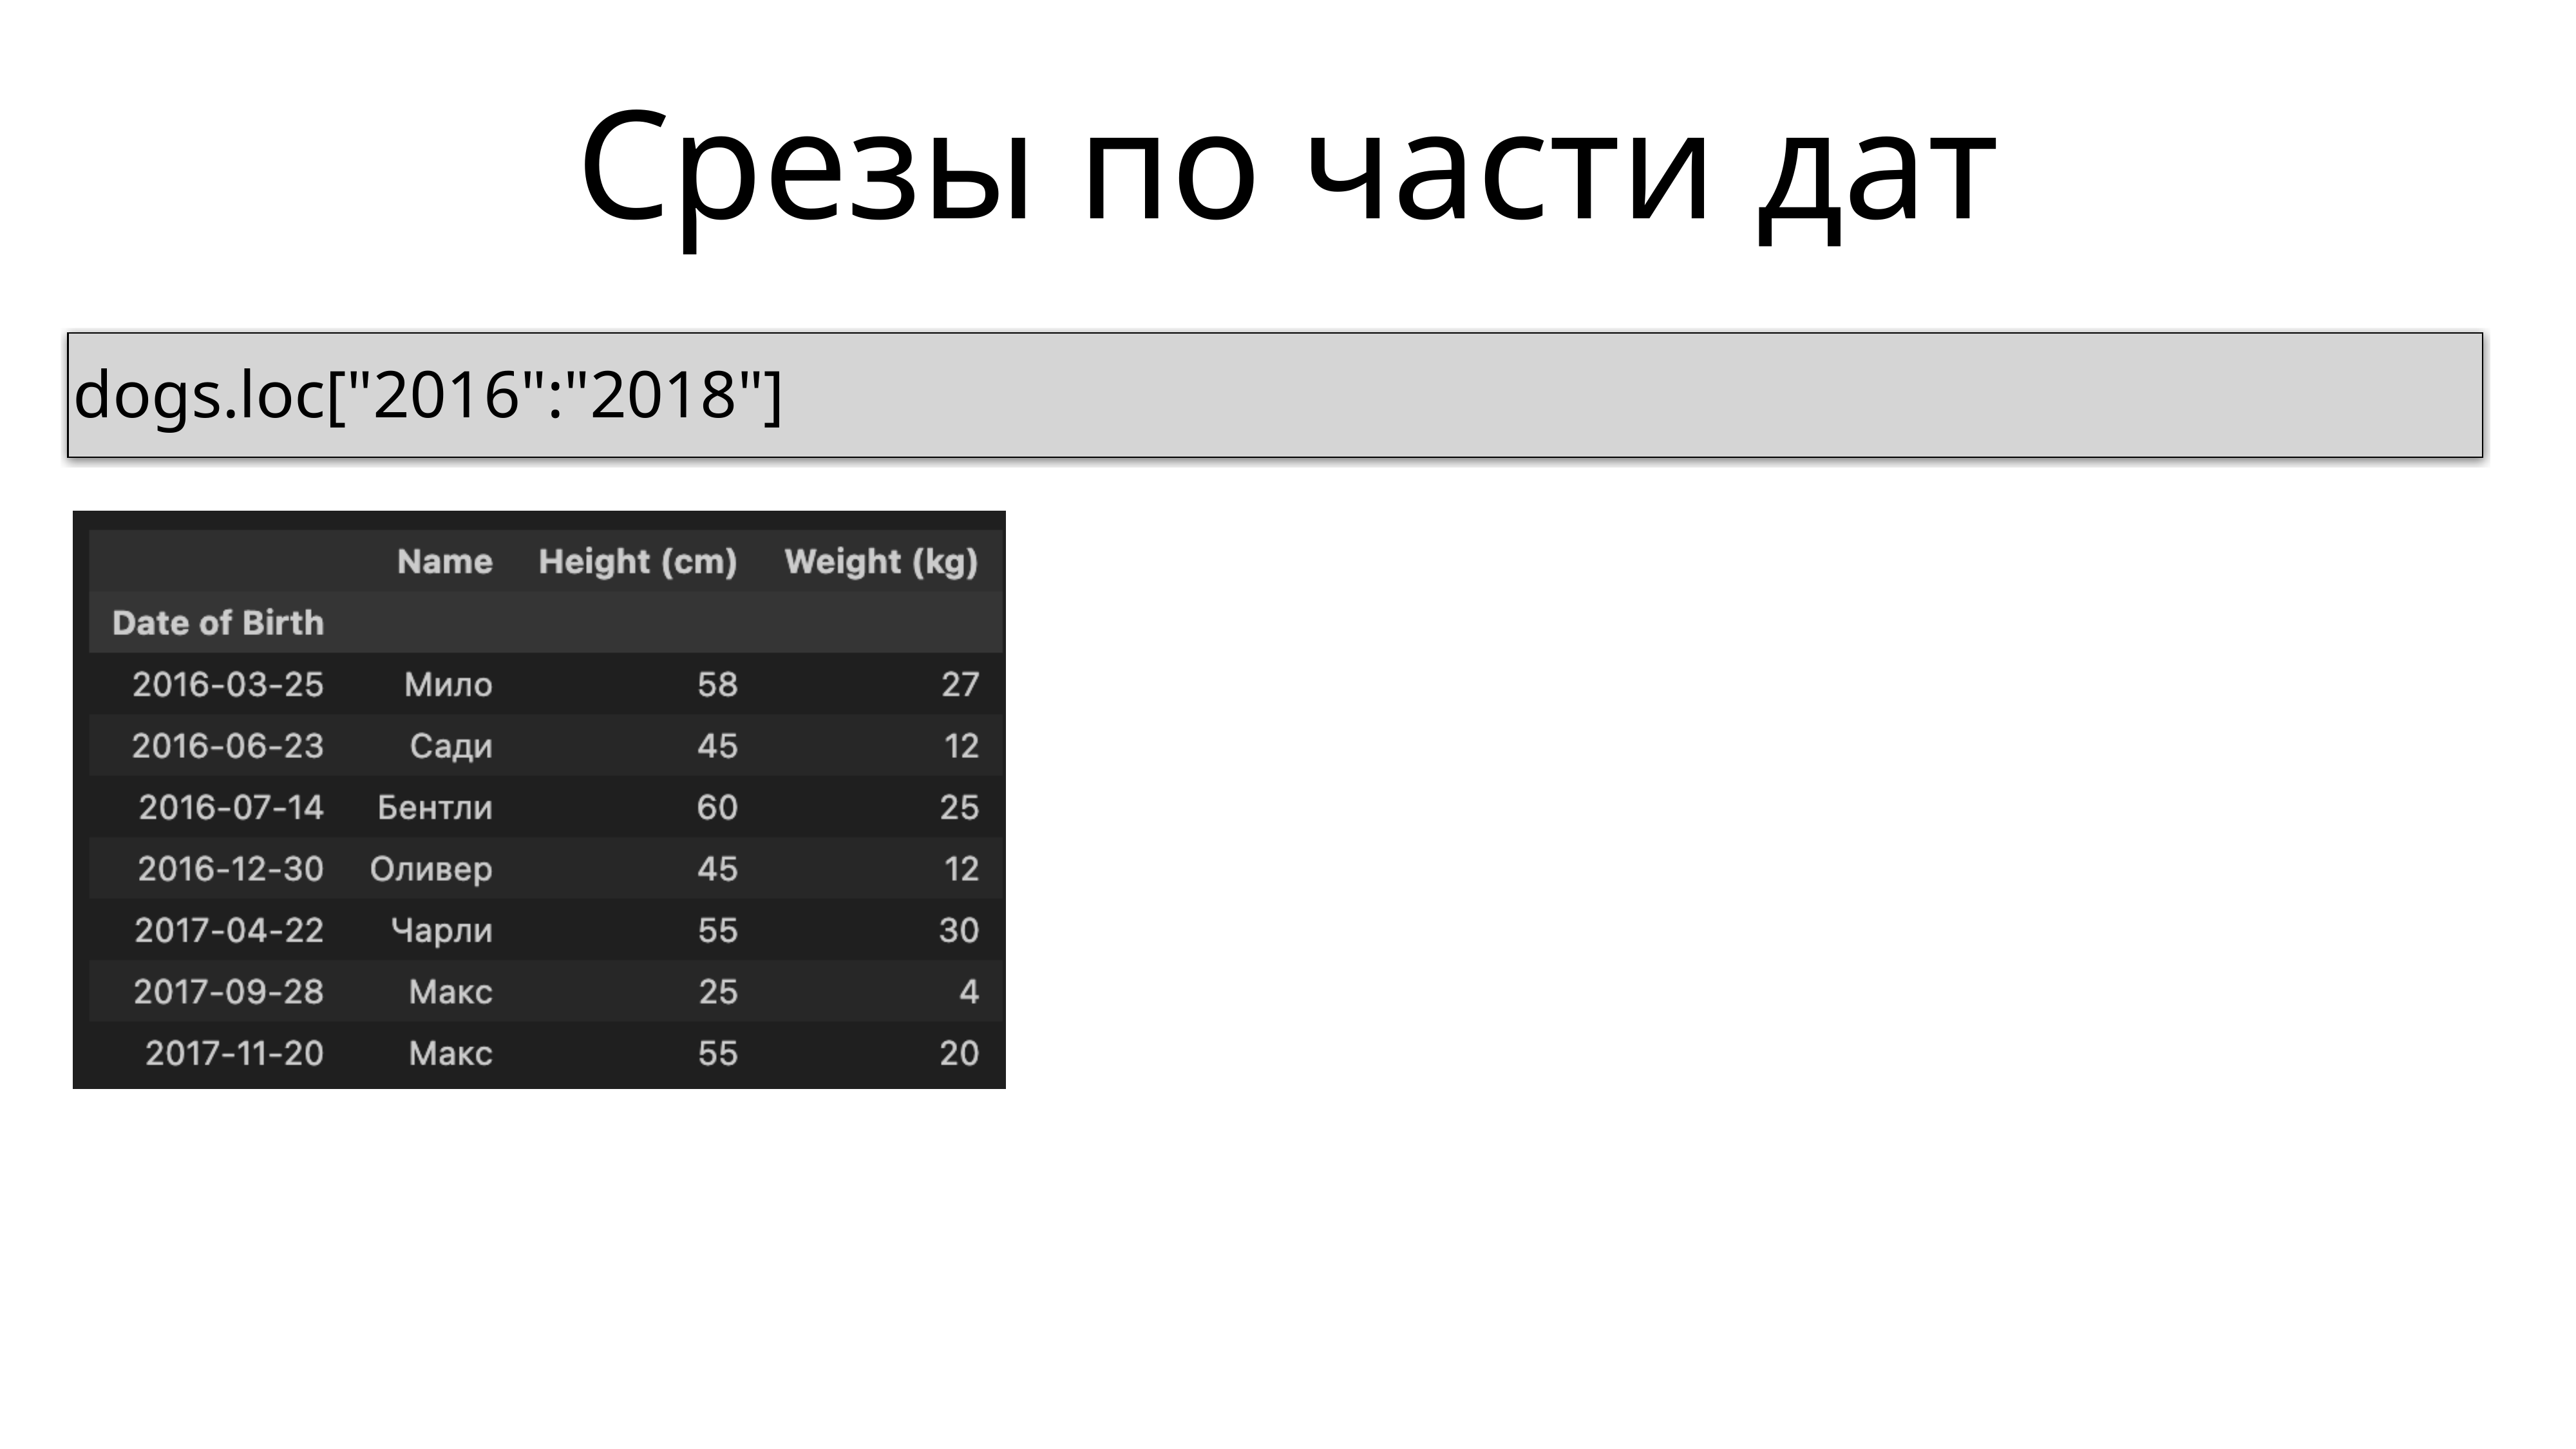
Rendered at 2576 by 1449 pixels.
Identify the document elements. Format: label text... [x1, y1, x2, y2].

list dogs.loc["2016":"2018"] [67, 332, 2483, 458]
picture [72, 510, 1006, 1089]
title Срезы по части дат [0, 37, 2576, 279]
